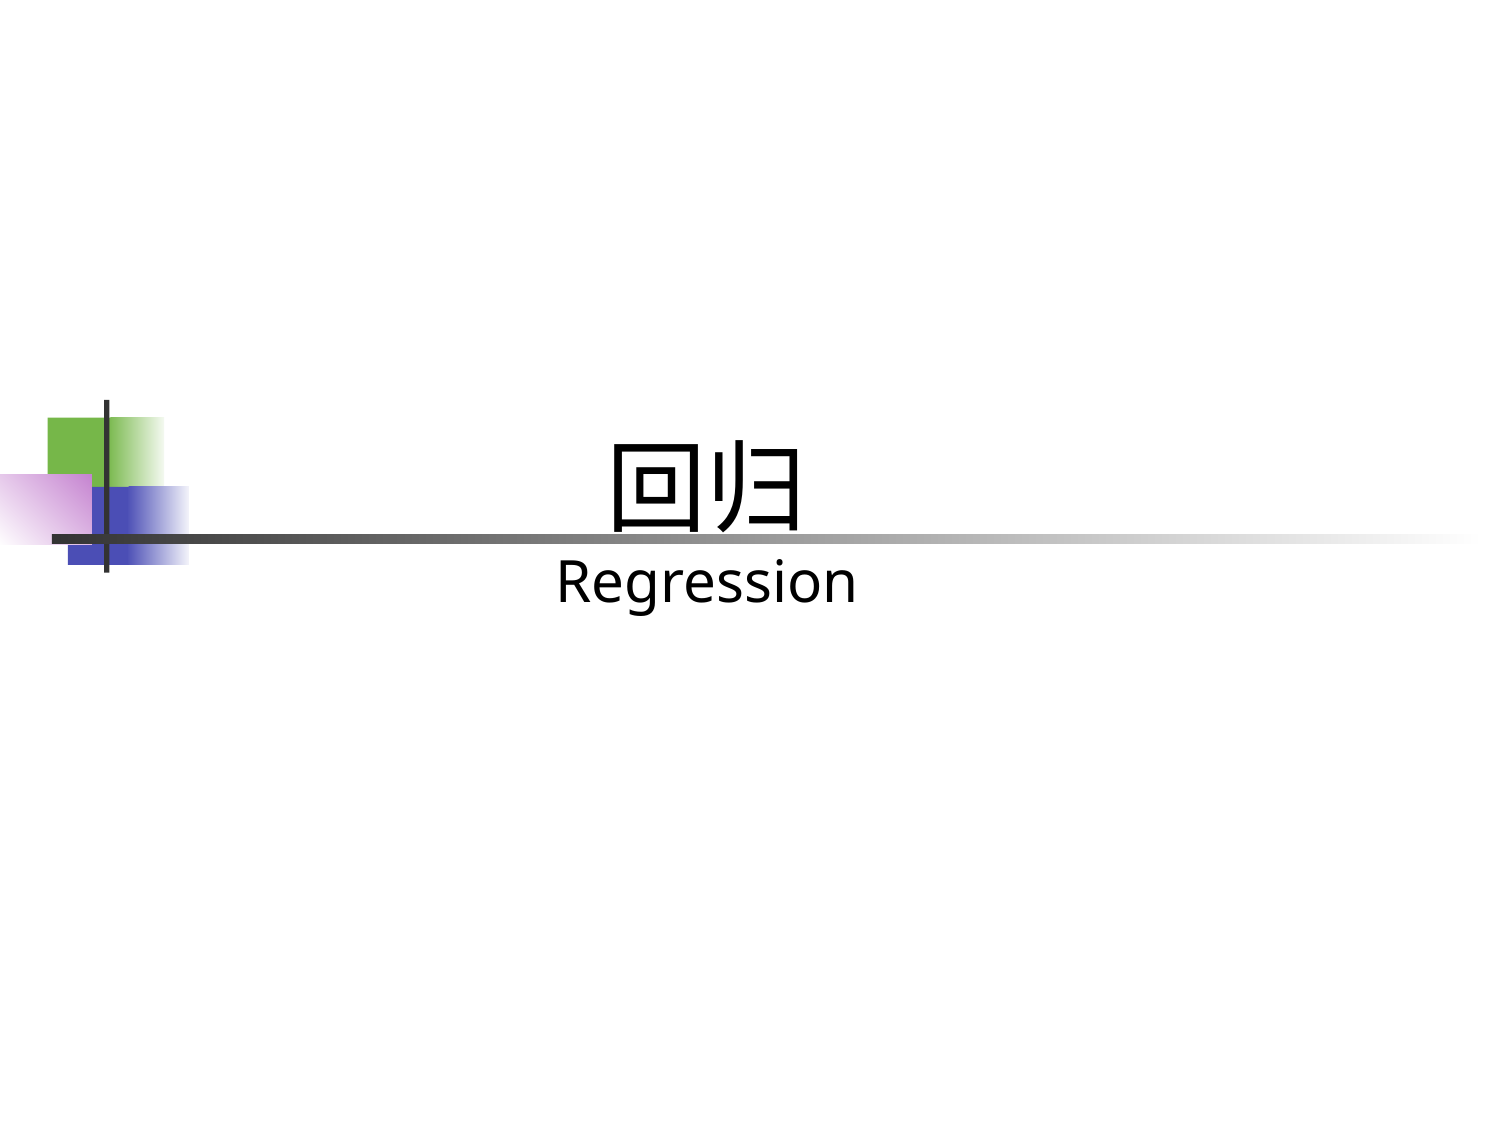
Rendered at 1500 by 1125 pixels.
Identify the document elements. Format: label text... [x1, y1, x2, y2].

title 回归 Regression [227, 296, 1187, 622]
